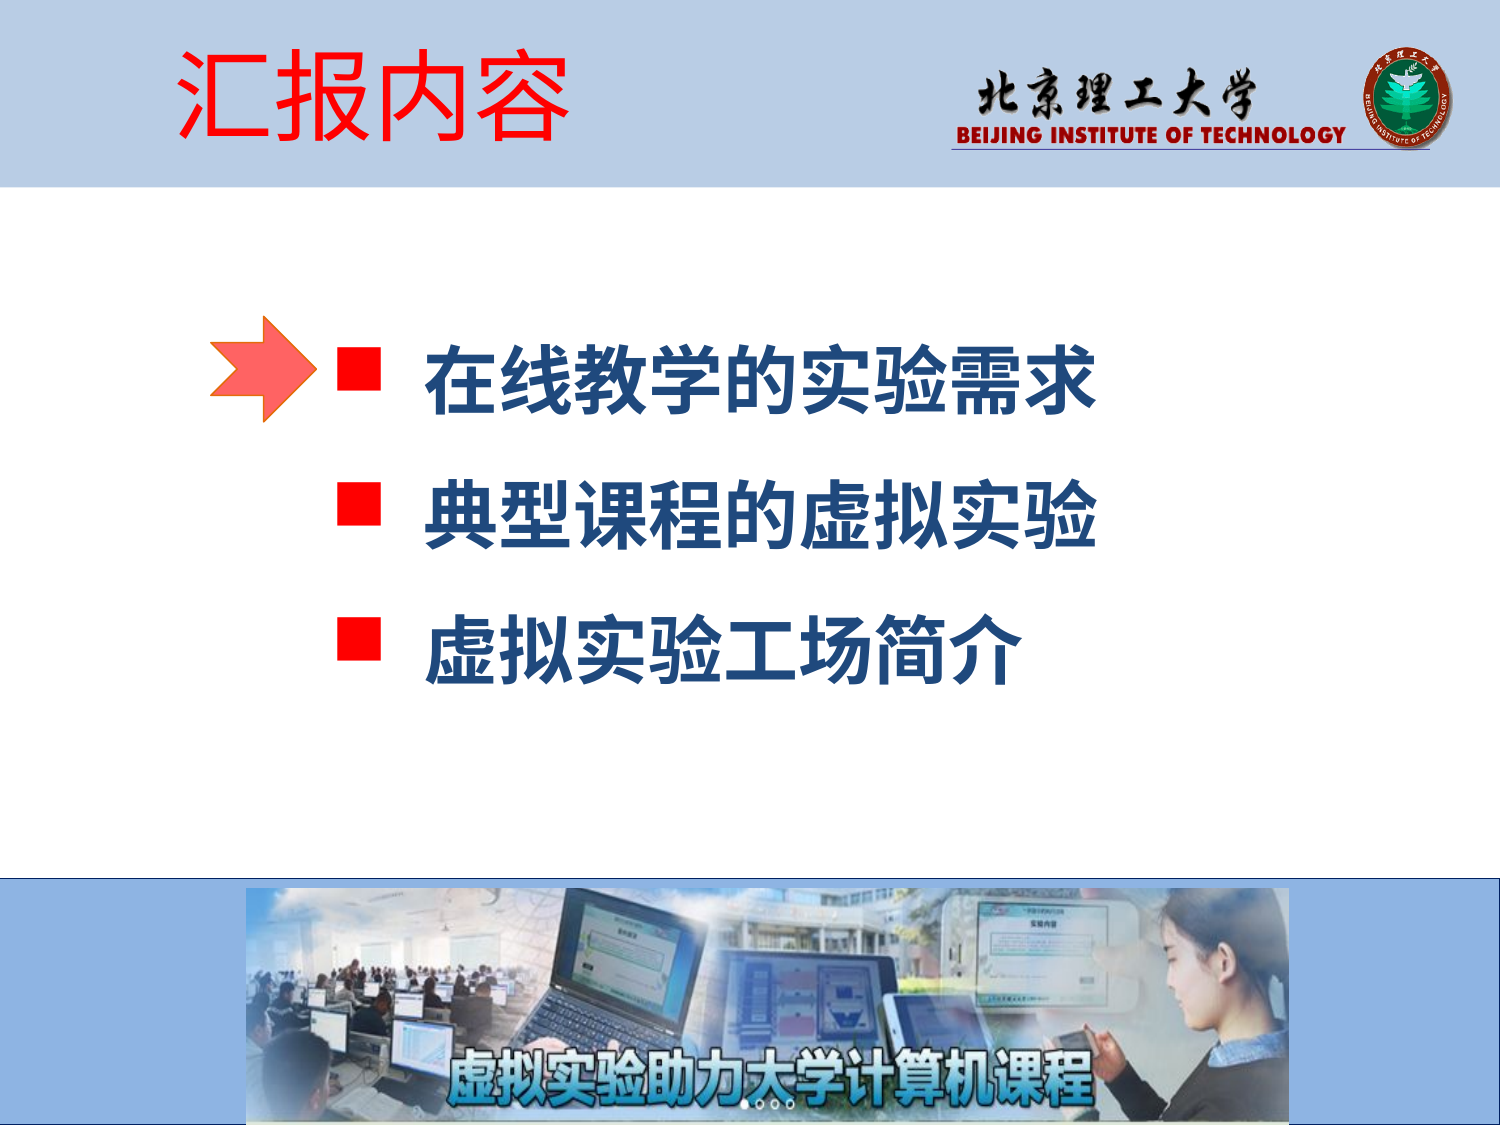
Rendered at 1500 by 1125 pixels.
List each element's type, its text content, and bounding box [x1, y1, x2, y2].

title 汇报内容 [0, 0, 1500, 188]
text_box [0, 878, 1500, 1125]
picture [245, 887, 1290, 1125]
text_box [210, 316, 317, 422]
list 在线教学的实验需求 典型课程的虚拟实验 虚拟实验工场简介 [316, 281, 1184, 680]
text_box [948, 46, 1454, 177]
